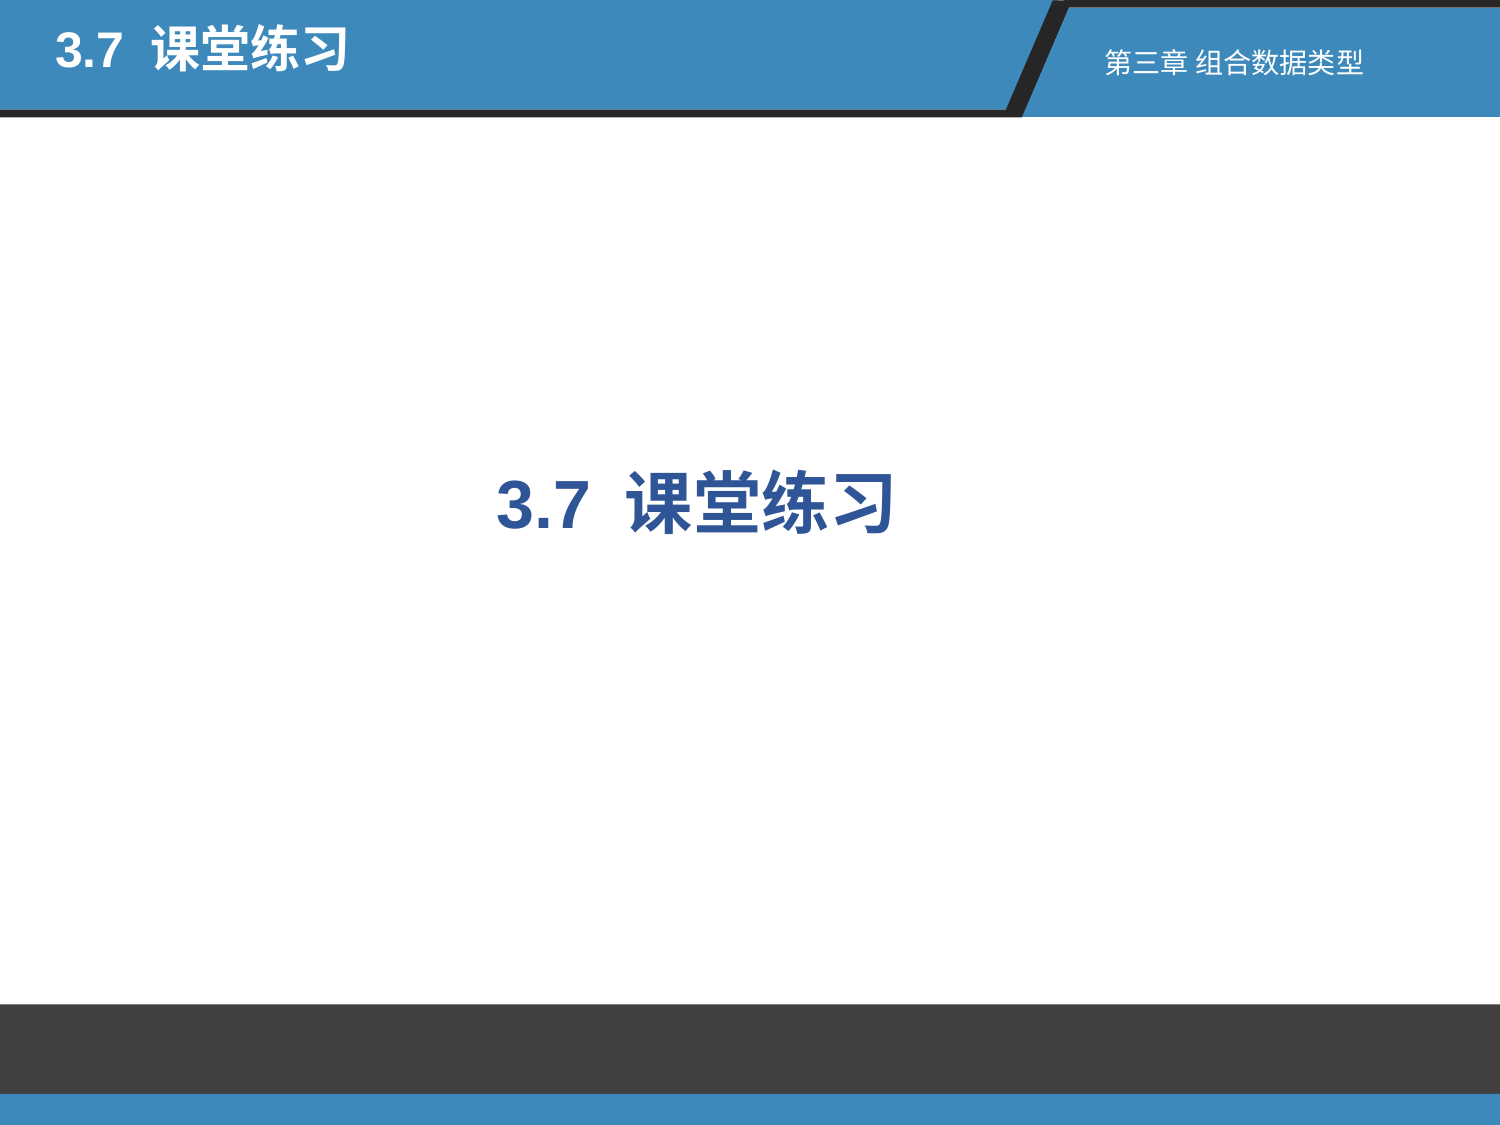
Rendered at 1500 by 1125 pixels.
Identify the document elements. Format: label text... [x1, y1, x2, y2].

list 3.7 课堂练习 [481, 462, 1041, 552]
text_box 3.7 课堂练习 [40, 17, 653, 111]
text_box 第三章 组合数据类型 [1089, 38, 1380, 87]
